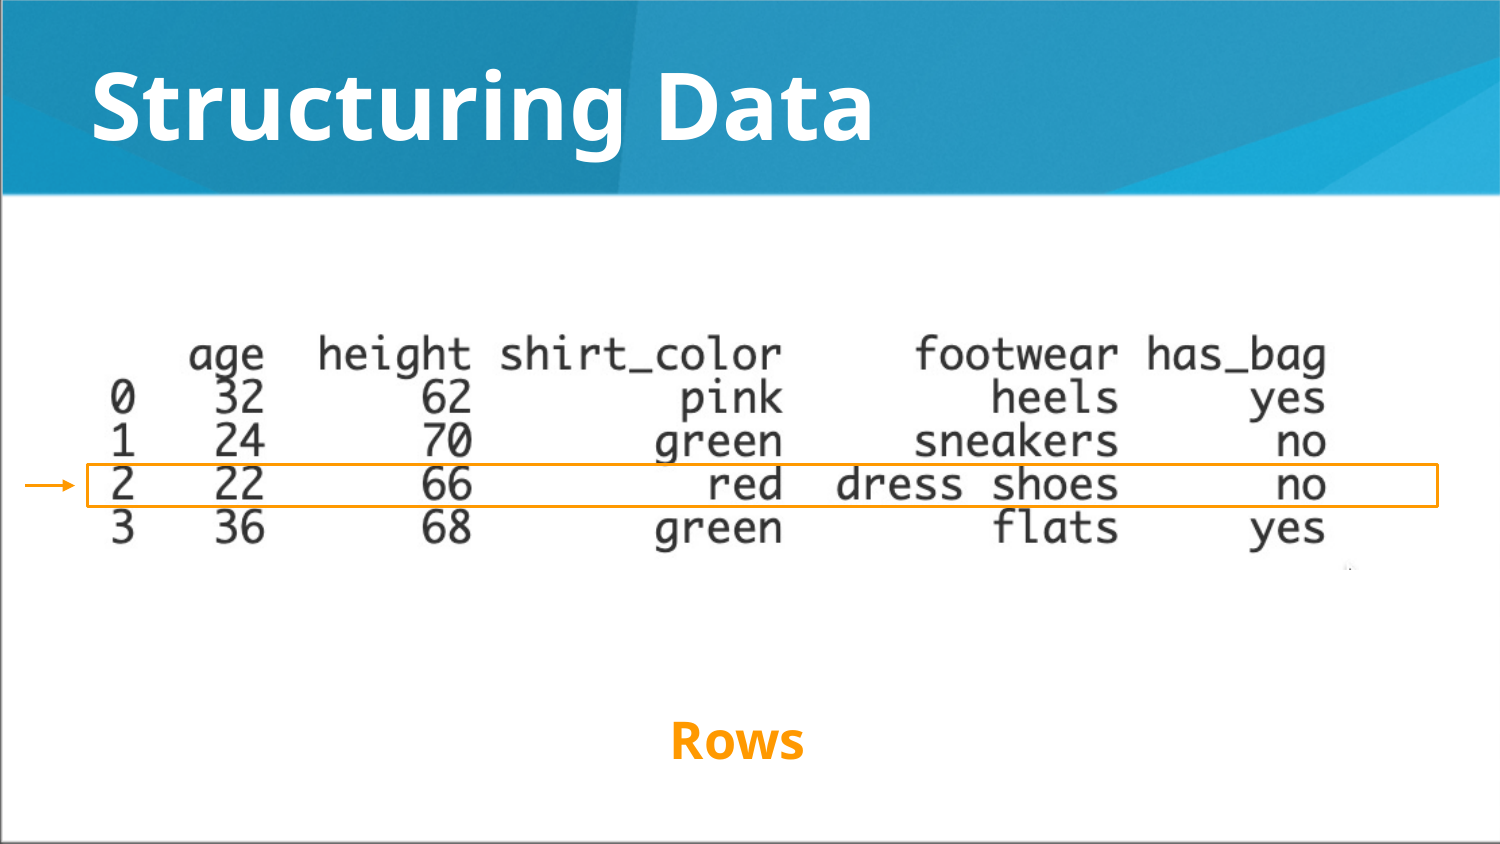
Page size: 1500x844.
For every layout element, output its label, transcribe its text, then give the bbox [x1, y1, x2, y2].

text_box [1363, 464, 1438, 507]
picture [0, 0, 1500, 844]
title Structuring Data [75, 33, 1425, 175]
text_box Rows [519, 706, 957, 772]
